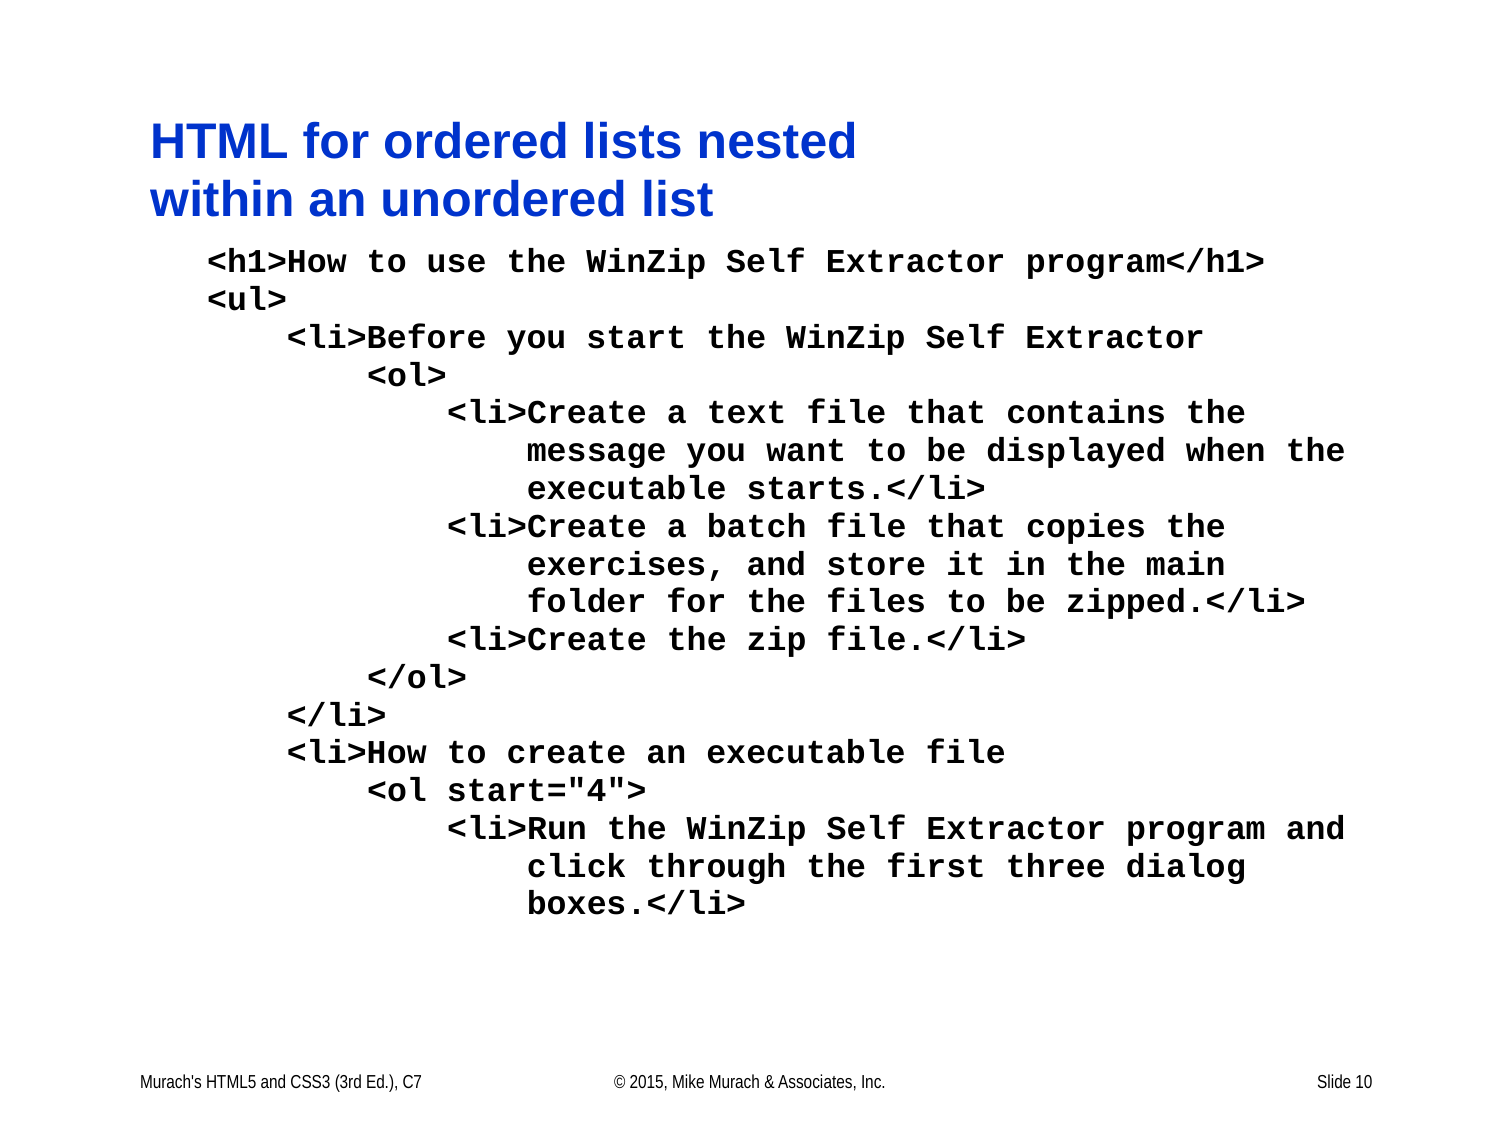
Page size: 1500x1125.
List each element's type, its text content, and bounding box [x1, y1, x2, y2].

slide_number Murach's HTML5 and CSS3 (3rd Ed.), C7 [125, 1025, 450, 1100]
footer © 2015, Mike Murach & Associates, Inc. [474, 1025, 1025, 1100]
slide_number Slide 10 [1074, 1025, 1388, 1100]
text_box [149, 112, 1348, 241]
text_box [149, 244, 1348, 926]
